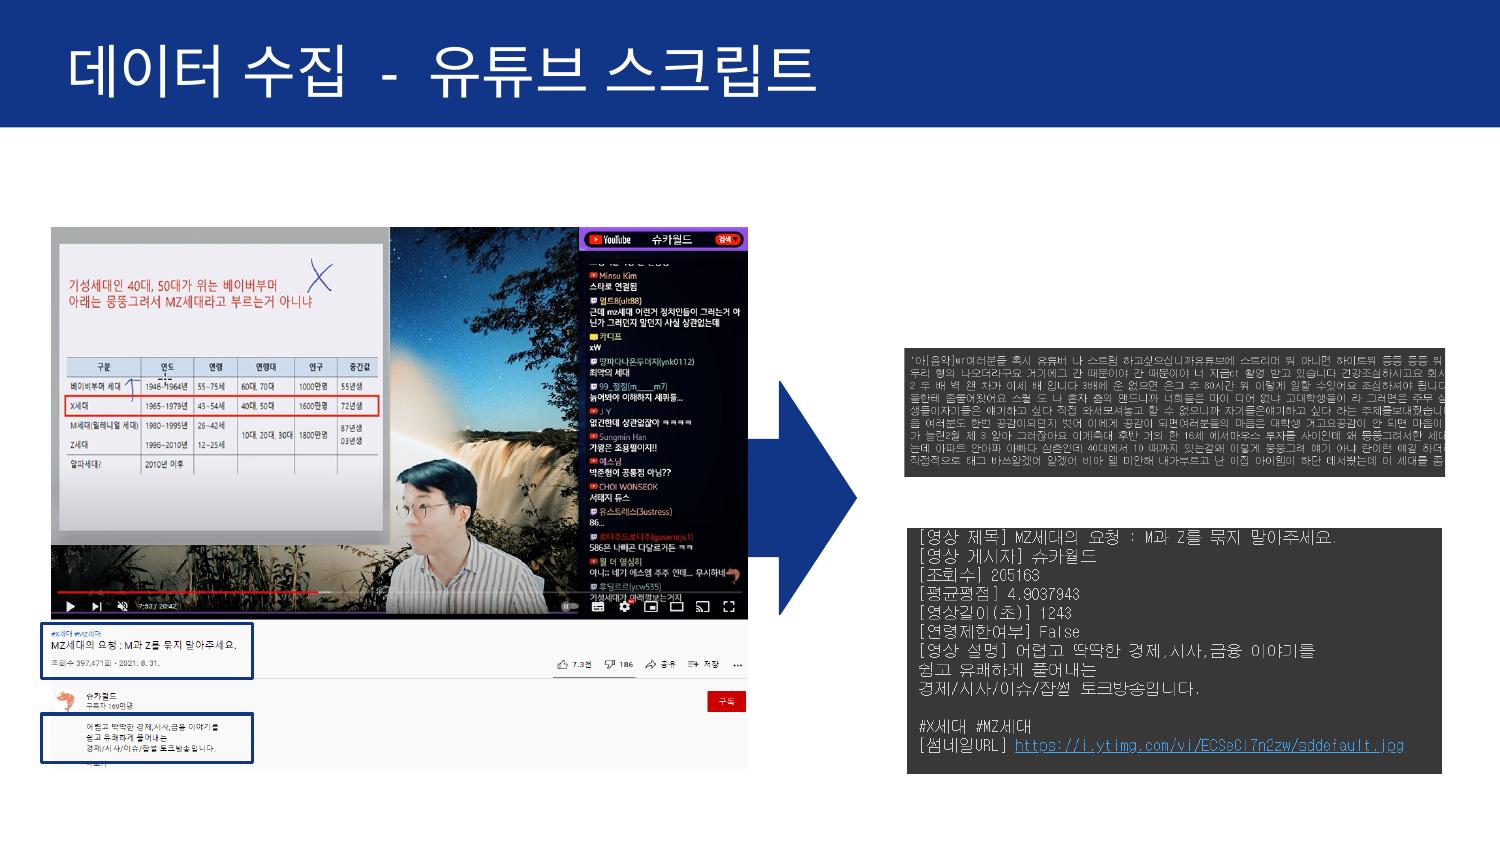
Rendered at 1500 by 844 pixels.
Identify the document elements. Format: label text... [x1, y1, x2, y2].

picture [50, 226, 748, 770]
text_box [41, 623, 45, 679]
picture [907, 528, 1442, 774]
title 데이터 수집 - 유튜브 스크립트 [51, 20, 1449, 123]
text_box [41, 714, 45, 763]
text_box [753, 381, 857, 615]
picture [904, 348, 1446, 477]
